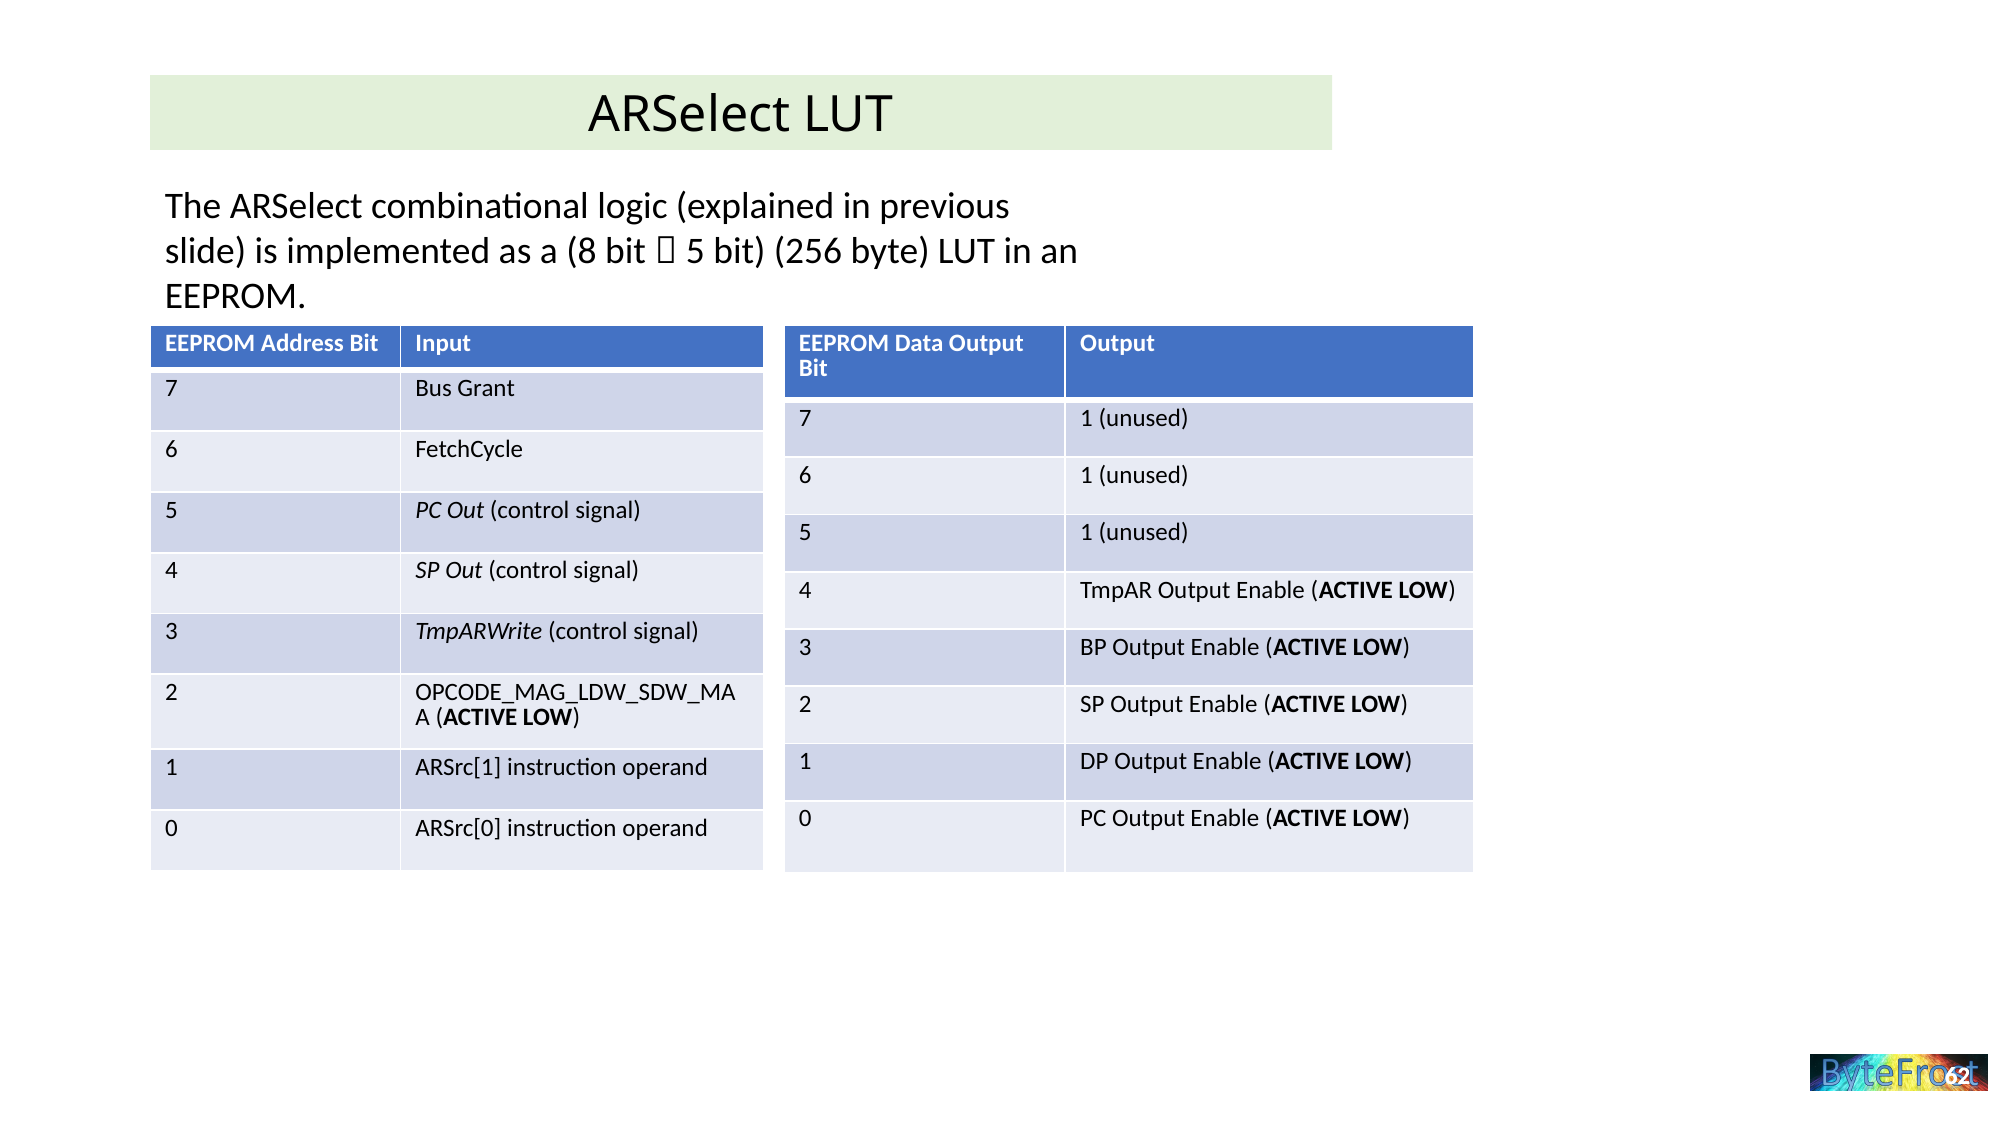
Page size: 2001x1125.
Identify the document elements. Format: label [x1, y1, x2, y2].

table_cell [785, 744, 1064, 800]
table_cell [785, 458, 1064, 514]
table_cell [1066, 573, 1473, 628]
table_header [401, 326, 763, 367]
table_cell [401, 614, 763, 673]
table_cell [1066, 515, 1473, 571]
table_cell [401, 493, 763, 552]
table_cell [785, 403, 1064, 456]
table_cell [401, 373, 763, 430]
table_header [785, 326, 1064, 397]
table_cell [151, 432, 400, 491]
table_cell [151, 811, 400, 870]
title [150, 75, 1333, 150]
table_cell [401, 811, 763, 870]
table_cell [1066, 403, 1473, 456]
table_cell [151, 554, 400, 613]
table_cell [1066, 802, 1473, 872]
table_cell [401, 750, 763, 809]
table_cell [785, 630, 1064, 685]
table_cell [401, 432, 763, 491]
table_cell [151, 750, 400, 809]
table_cell [151, 675, 400, 748]
table_header [1066, 326, 1473, 397]
text_box [150, 173, 1107, 324]
table_cell [401, 675, 763, 748]
table_header [151, 326, 400, 367]
table_cell [785, 515, 1064, 571]
table_cell [785, 573, 1064, 628]
table_cell [401, 554, 763, 613]
table_cell [1066, 744, 1473, 800]
table_cell [1066, 687, 1473, 743]
table_cell [151, 614, 400, 673]
table_cell [1066, 458, 1473, 514]
table_cell [785, 802, 1064, 872]
table_cell [1066, 630, 1473, 685]
picture [1810, 1054, 1988, 1091]
table_cell [151, 373, 400, 430]
table_cell [785, 687, 1064, 743]
table_cell [151, 493, 400, 552]
